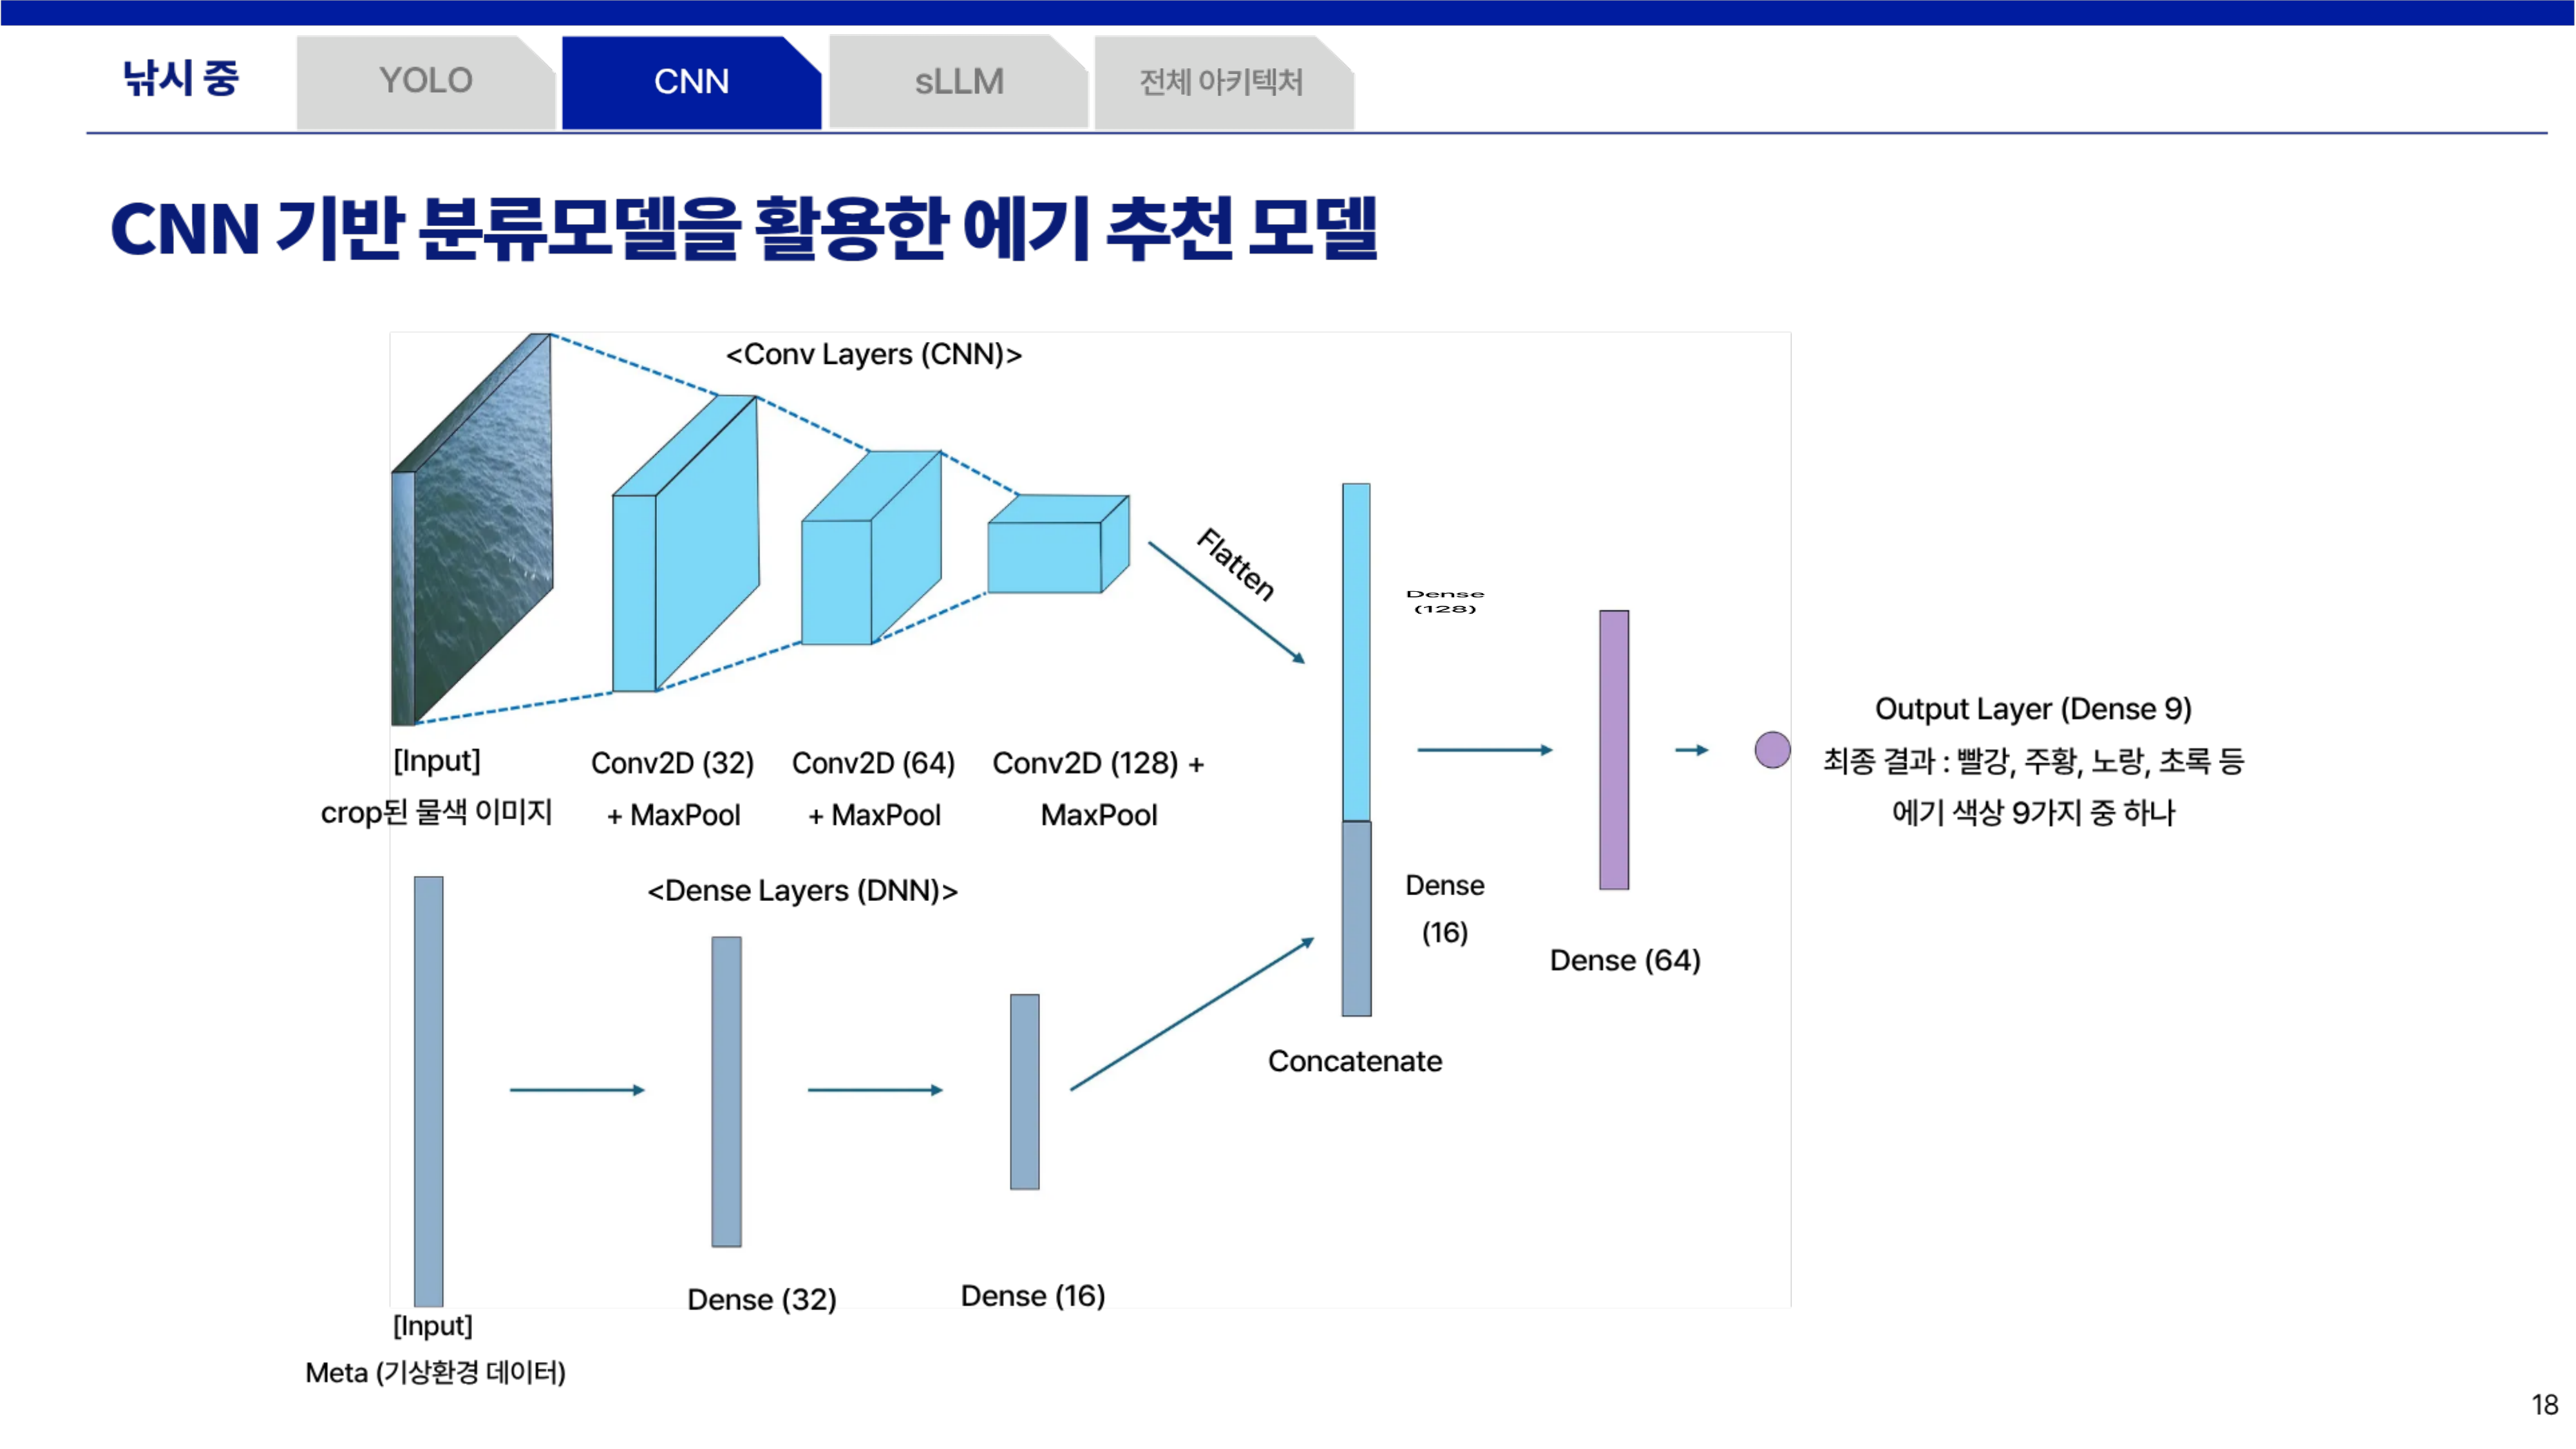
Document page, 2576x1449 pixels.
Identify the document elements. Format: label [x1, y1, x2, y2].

picture [32, 33, 2551, 138]
picture [268, 331, 1793, 1394]
picture [0, 0, 2576, 27]
picture [1811, 685, 2259, 837]
picture [107, 173, 1538, 278]
picture [2530, 1384, 2562, 1426]
